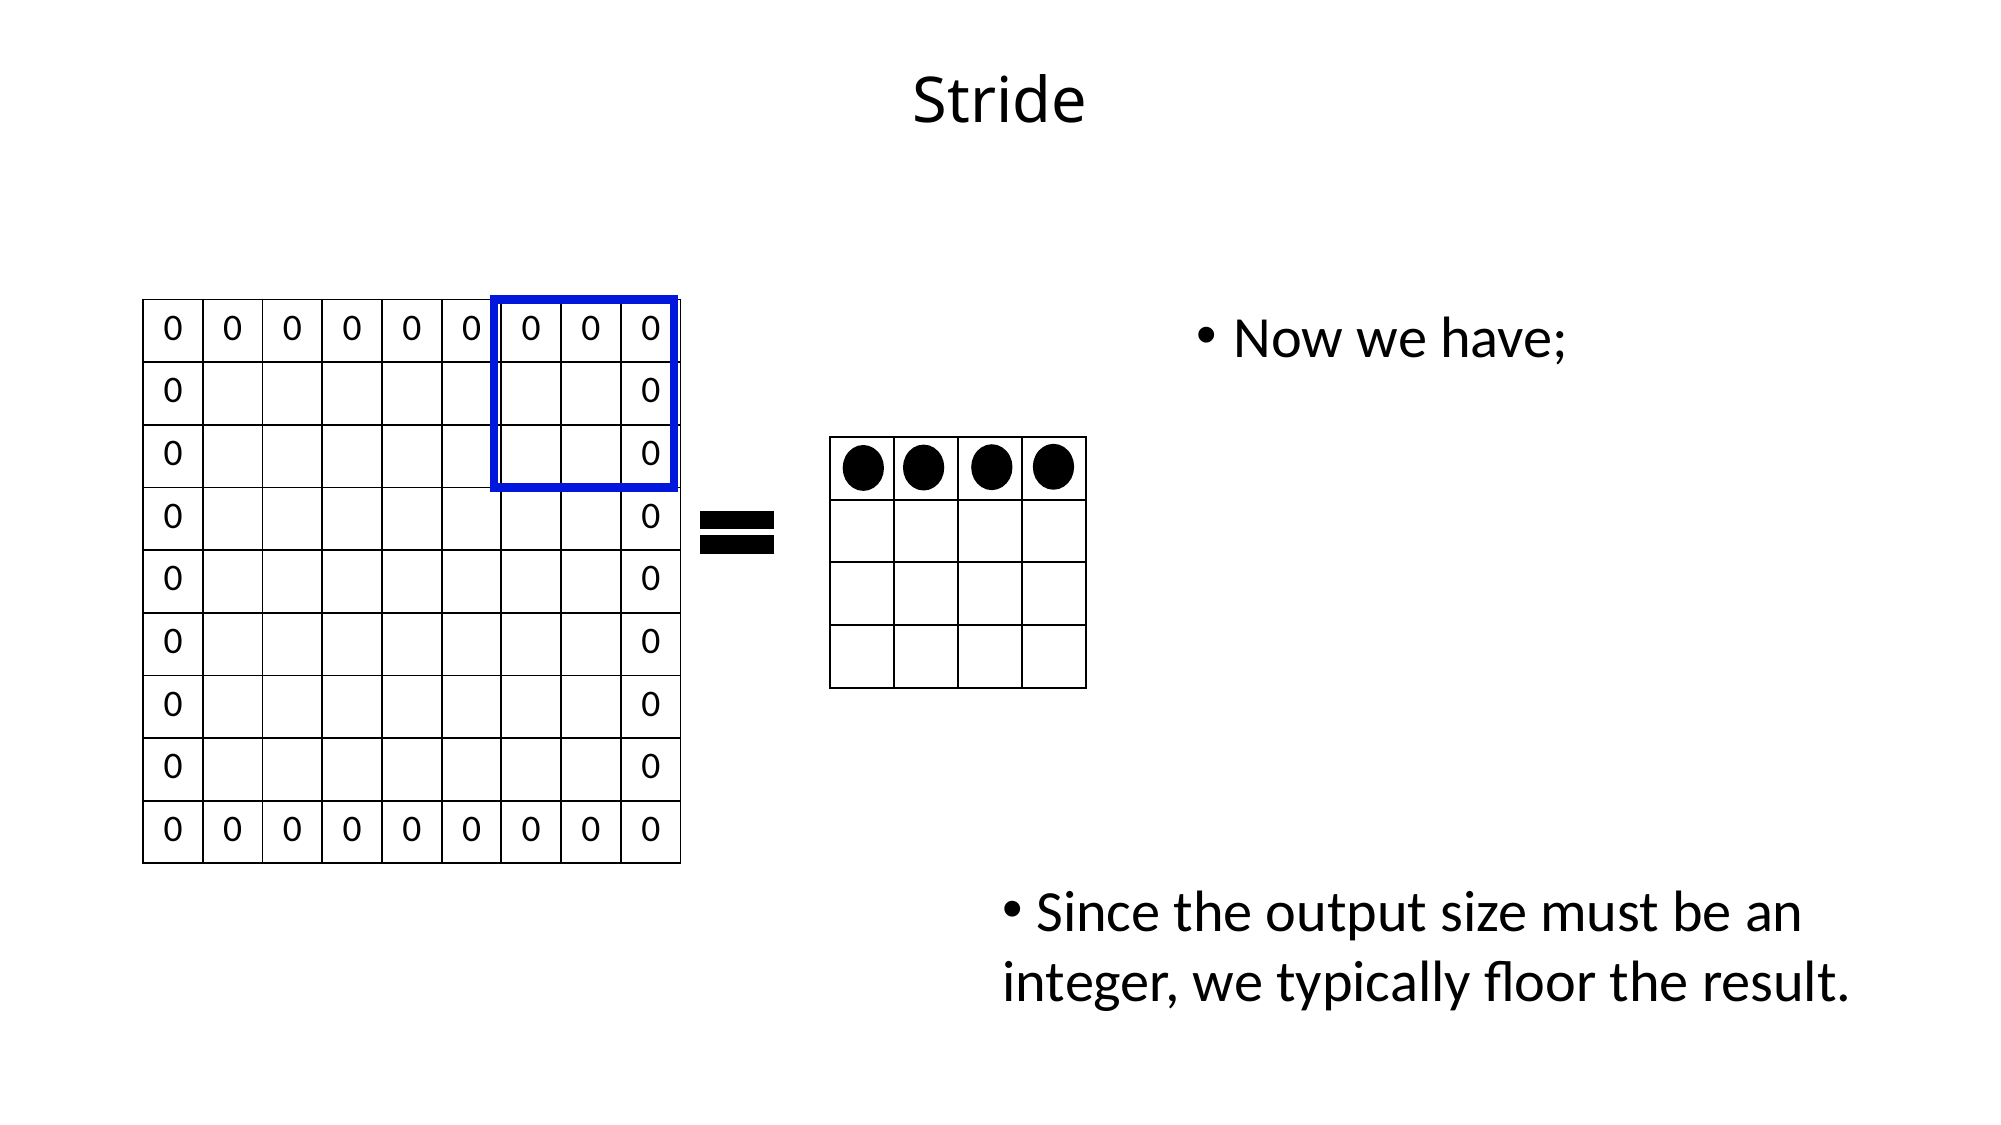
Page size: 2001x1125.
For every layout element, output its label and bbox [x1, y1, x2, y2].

table_cell [383, 614, 441, 675]
table_cell [895, 501, 957, 561]
table_cell [502, 802, 560, 862]
table_cell [263, 739, 321, 800]
table_cell [1023, 626, 1085, 687]
table_cell [323, 551, 381, 612]
table_cell [502, 492, 560, 549]
table_cell [502, 739, 560, 800]
table_cell [263, 363, 321, 424]
table_cell [895, 563, 957, 624]
table_cell [263, 551, 321, 612]
text_box [700, 535, 774, 554]
table_header [895, 438, 957, 499]
text_box [1032, 443, 1075, 490]
table_header [498, 304, 670, 362]
table_cell [622, 802, 680, 862]
table_cell [622, 551, 680, 612]
table_cell [263, 488, 321, 549]
table_cell [562, 492, 620, 549]
table_cell [144, 614, 202, 675]
table_cell [502, 676, 560, 737]
table_header [1023, 438, 1085, 499]
table_cell [204, 488, 262, 549]
table_header [443, 300, 490, 361]
table_cell [263, 676, 321, 737]
table_cell [562, 676, 620, 737]
table_cell [383, 363, 441, 424]
table_cell [562, 739, 620, 800]
table_cell [959, 626, 1021, 687]
title [137, 59, 1863, 144]
table_cell [383, 551, 441, 612]
table_cell [323, 488, 381, 549]
table_cell [204, 363, 262, 424]
table_cell [323, 426, 381, 487]
table_cell [144, 802, 202, 862]
table_cell [263, 614, 321, 675]
table_cell [831, 563, 893, 624]
table_cell [443, 488, 500, 549]
table_cell [323, 676, 381, 737]
table_cell [443, 676, 500, 737]
table_header [144, 300, 202, 361]
table_cell [204, 551, 262, 612]
table_cell [502, 551, 560, 612]
table_cell [323, 614, 381, 675]
table_cell [323, 363, 381, 424]
table_header [831, 438, 893, 499]
table_header [323, 300, 381, 361]
table_cell [443, 551, 500, 612]
table_cell [443, 739, 500, 800]
table_cell [204, 676, 262, 737]
table_header [959, 438, 1021, 499]
table_cell [622, 488, 680, 549]
table_cell [144, 739, 202, 800]
table_cell [622, 739, 680, 800]
table_cell [443, 426, 490, 487]
table_cell [144, 676, 202, 737]
table_header [204, 300, 262, 361]
table_cell [1023, 501, 1085, 561]
table_cell [383, 488, 441, 549]
table_cell [323, 739, 381, 800]
table_cell [831, 626, 893, 687]
table_cell [831, 501, 893, 561]
table_cell [204, 426, 262, 487]
table_cell [562, 614, 620, 675]
table_cell [959, 501, 1021, 561]
table_cell [383, 676, 441, 737]
table_cell [204, 614, 262, 675]
table_cell [443, 614, 500, 675]
table_header [383, 300, 441, 361]
table_cell [622, 676, 680, 737]
table_cell [622, 614, 680, 675]
table_cell [204, 739, 262, 800]
text_box [700, 511, 774, 529]
table_cell [144, 426, 202, 487]
table_cell [443, 802, 500, 862]
text_box [902, 444, 945, 491]
table_cell [562, 551, 620, 612]
text_box [987, 865, 1898, 1021]
table_cell [144, 551, 202, 612]
table_cell [443, 363, 490, 424]
table_cell [263, 802, 321, 862]
table_cell [498, 362, 670, 483]
table_cell [383, 739, 441, 800]
table_cell [144, 488, 202, 549]
table_cell [204, 802, 262, 862]
text_box [971, 444, 1013, 491]
table_cell [323, 802, 381, 862]
table_cell [562, 802, 620, 862]
table_cell [263, 426, 321, 487]
table_cell [383, 426, 441, 487]
table_cell [383, 802, 441, 862]
table_cell [144, 363, 202, 424]
table_cell [959, 563, 1021, 624]
table_cell [502, 614, 560, 675]
table_cell [1023, 563, 1085, 624]
table_header [263, 300, 321, 361]
table_cell [895, 626, 957, 687]
